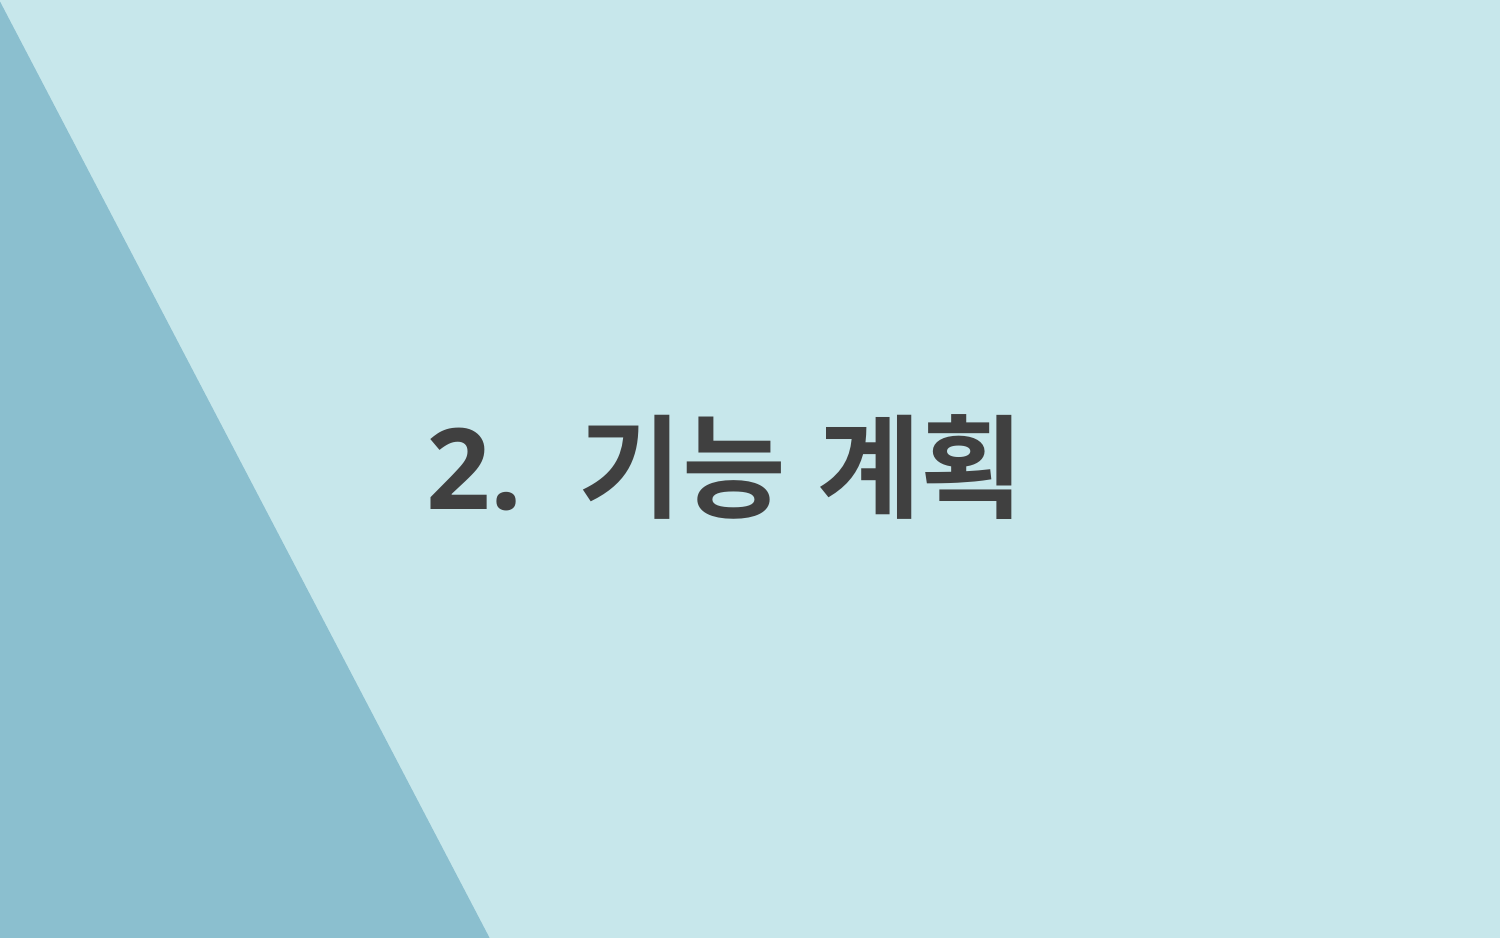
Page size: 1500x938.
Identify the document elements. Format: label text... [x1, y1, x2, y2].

text_box [0, 0, 492, 938]
text_box 2. 기능 계획 [411, 389, 1040, 540]
